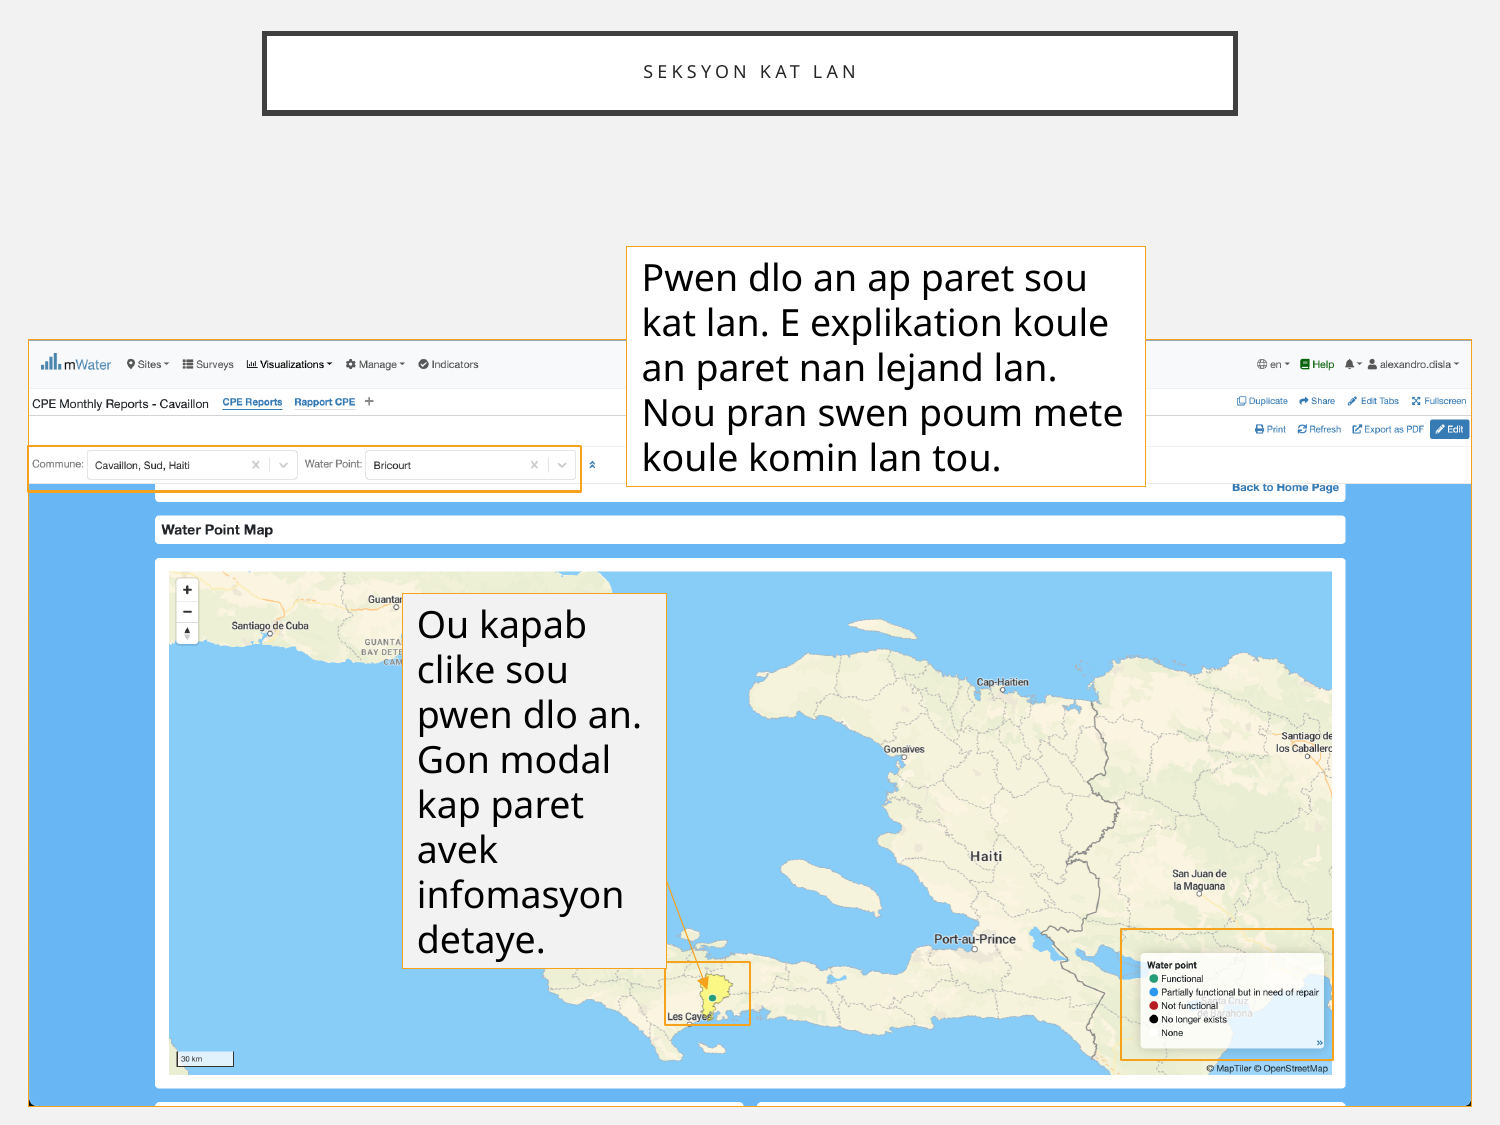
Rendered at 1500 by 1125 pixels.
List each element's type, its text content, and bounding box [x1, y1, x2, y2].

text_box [666, 881, 708, 990]
title Seksyon kat lan [262, 31, 1238, 116]
text_box Pwen dlo an ap paret sou kat lan. E explikation koule an paret nan lejand lan. Nou pran swen poum mete koule komin lan tou. [626, 246, 1146, 339]
picture [28, 339, 1472, 1107]
